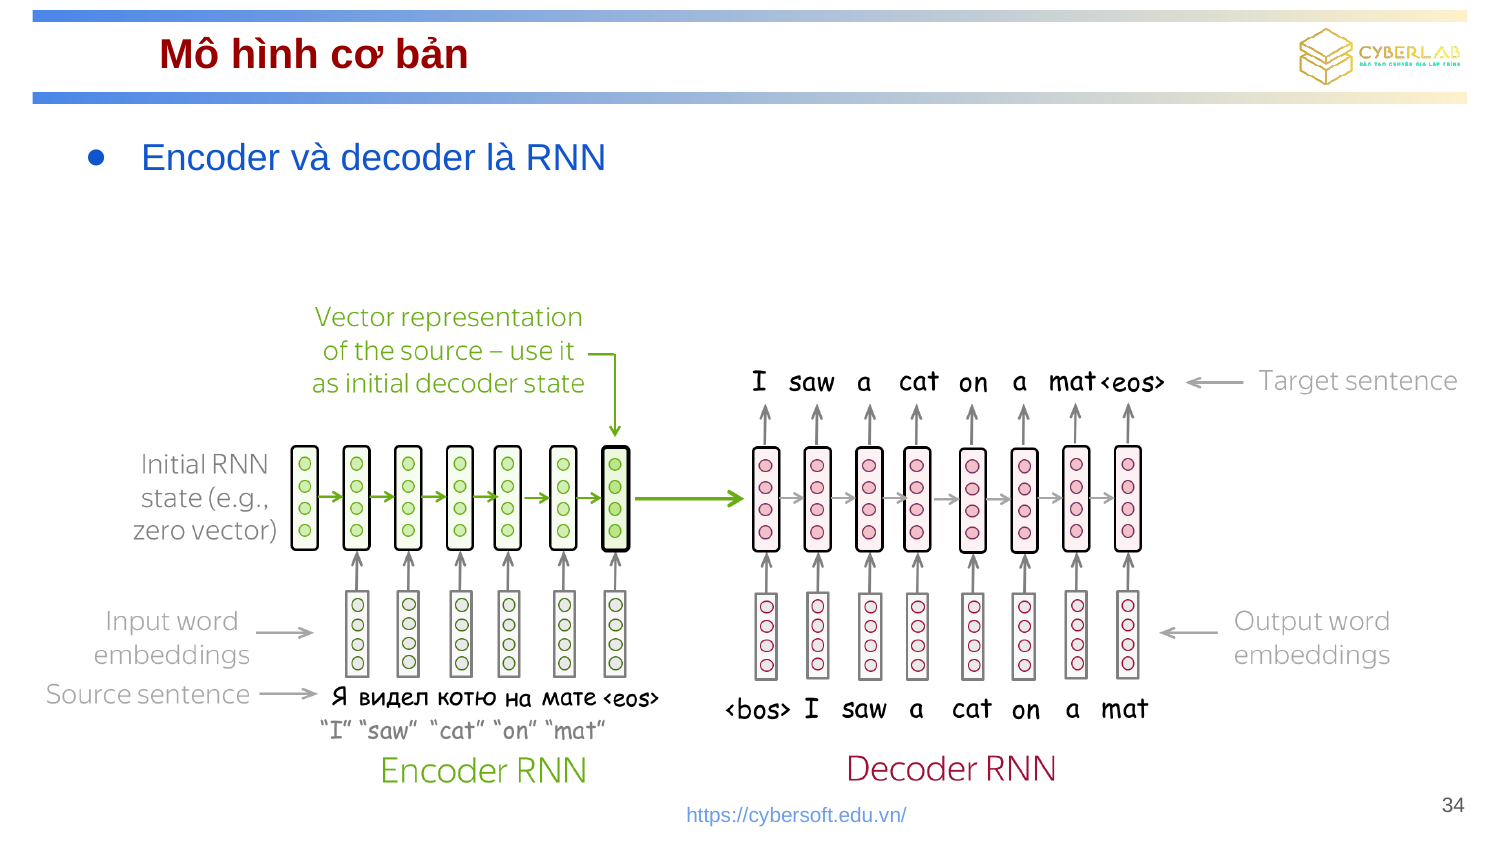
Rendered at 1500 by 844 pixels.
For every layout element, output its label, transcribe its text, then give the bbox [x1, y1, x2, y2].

picture [38, 298, 1461, 792]
title Mô hình cơ bản [144, 12, 1449, 93]
picture [1449, 28, 1468, 85]
slide_number 34 [1389, 782, 1480, 830]
list Encoder và decoder là RNN [51, 111, 1449, 281]
